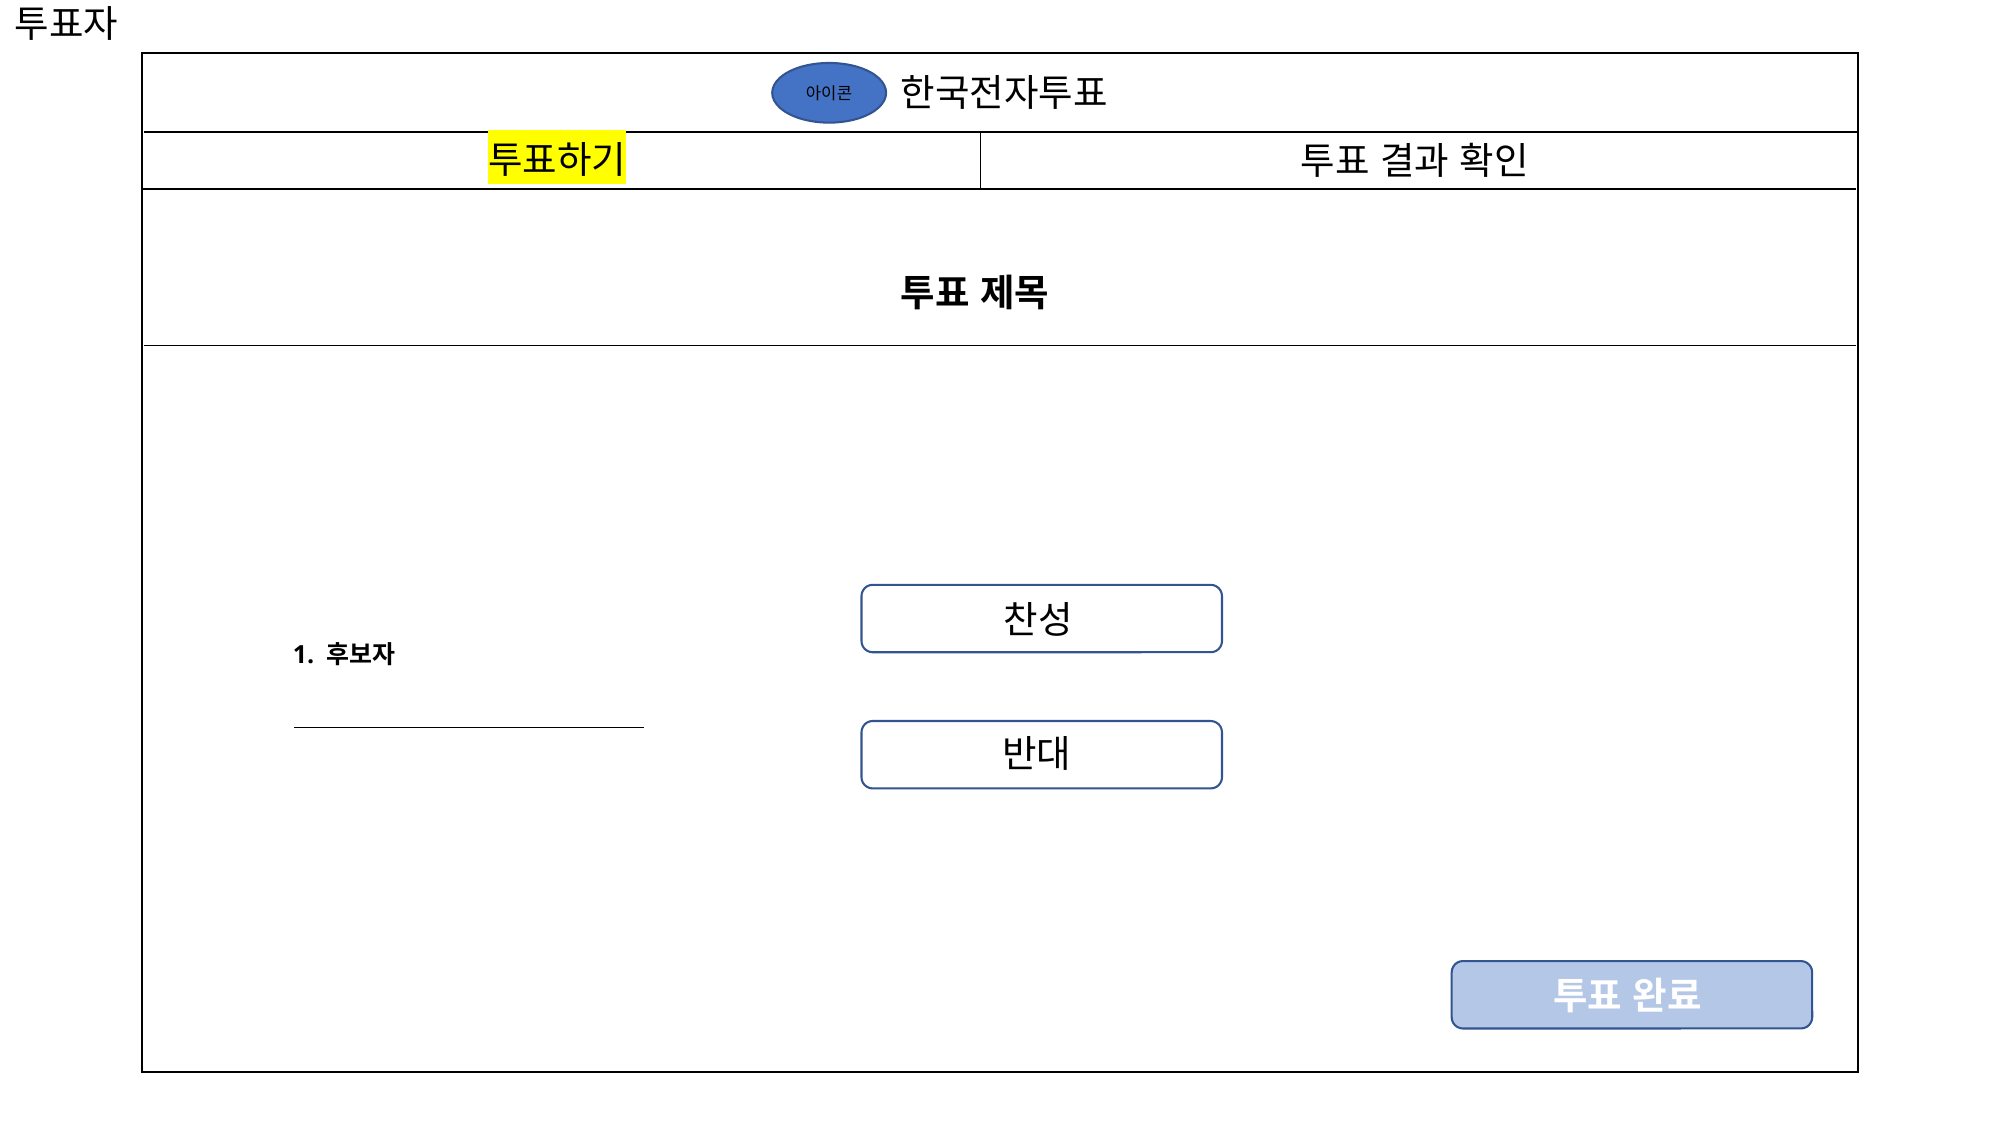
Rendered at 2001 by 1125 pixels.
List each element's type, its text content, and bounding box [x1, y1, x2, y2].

text_box 투표 결과 확인 [1285, 132, 1639, 188]
text_box 투표 완료 [1538, 964, 1734, 1025]
text_box 찬성 [989, 588, 1120, 648]
text_box [860, 583, 1224, 654]
text_box [141, 52, 1859, 1073]
text_box 아이콘 [771, 61, 886, 124]
text_box [860, 719, 1224, 790]
text_box [1450, 960, 1814, 1030]
text_box 반대 [987, 722, 1119, 783]
text_box 투표하기 [473, 132, 731, 188]
text_box 투표 제목 [886, 262, 1082, 322]
text_box 1. 후보자 [278, 631, 474, 676]
text_box 투표자 [0, 0, 519, 52]
text_box 한국전자투표 [886, 62, 1164, 122]
